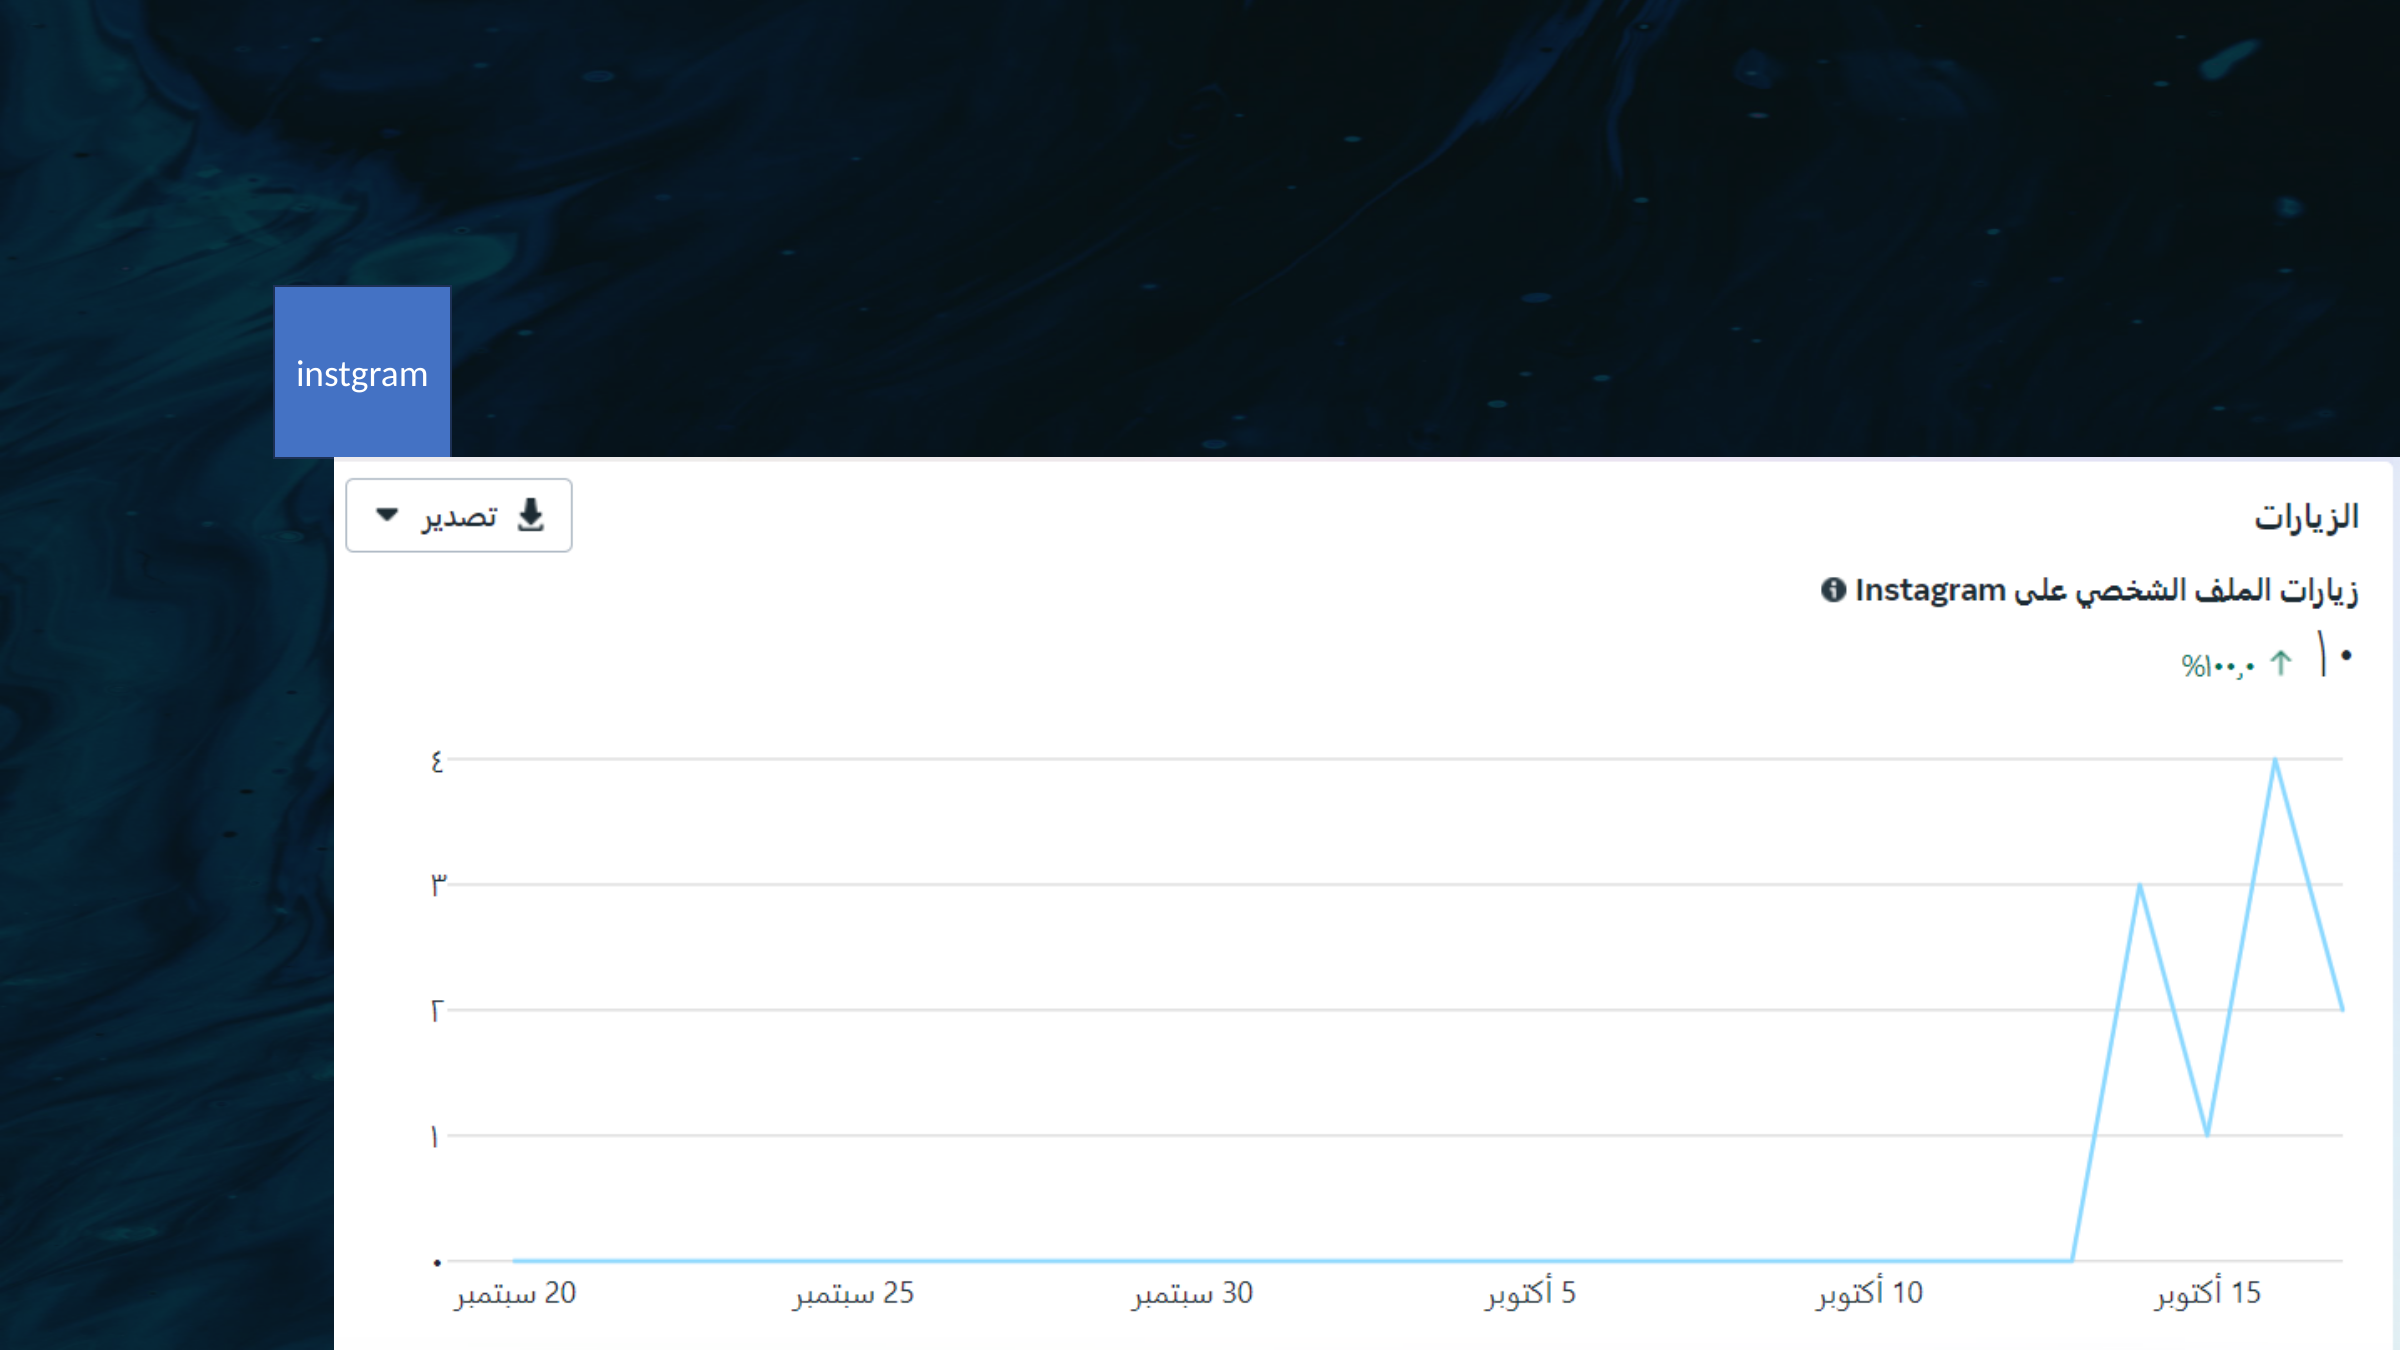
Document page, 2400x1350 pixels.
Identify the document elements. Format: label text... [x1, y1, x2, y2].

text_box instgram [273, 285, 452, 459]
picture [0, 0, 2400, 1350]
